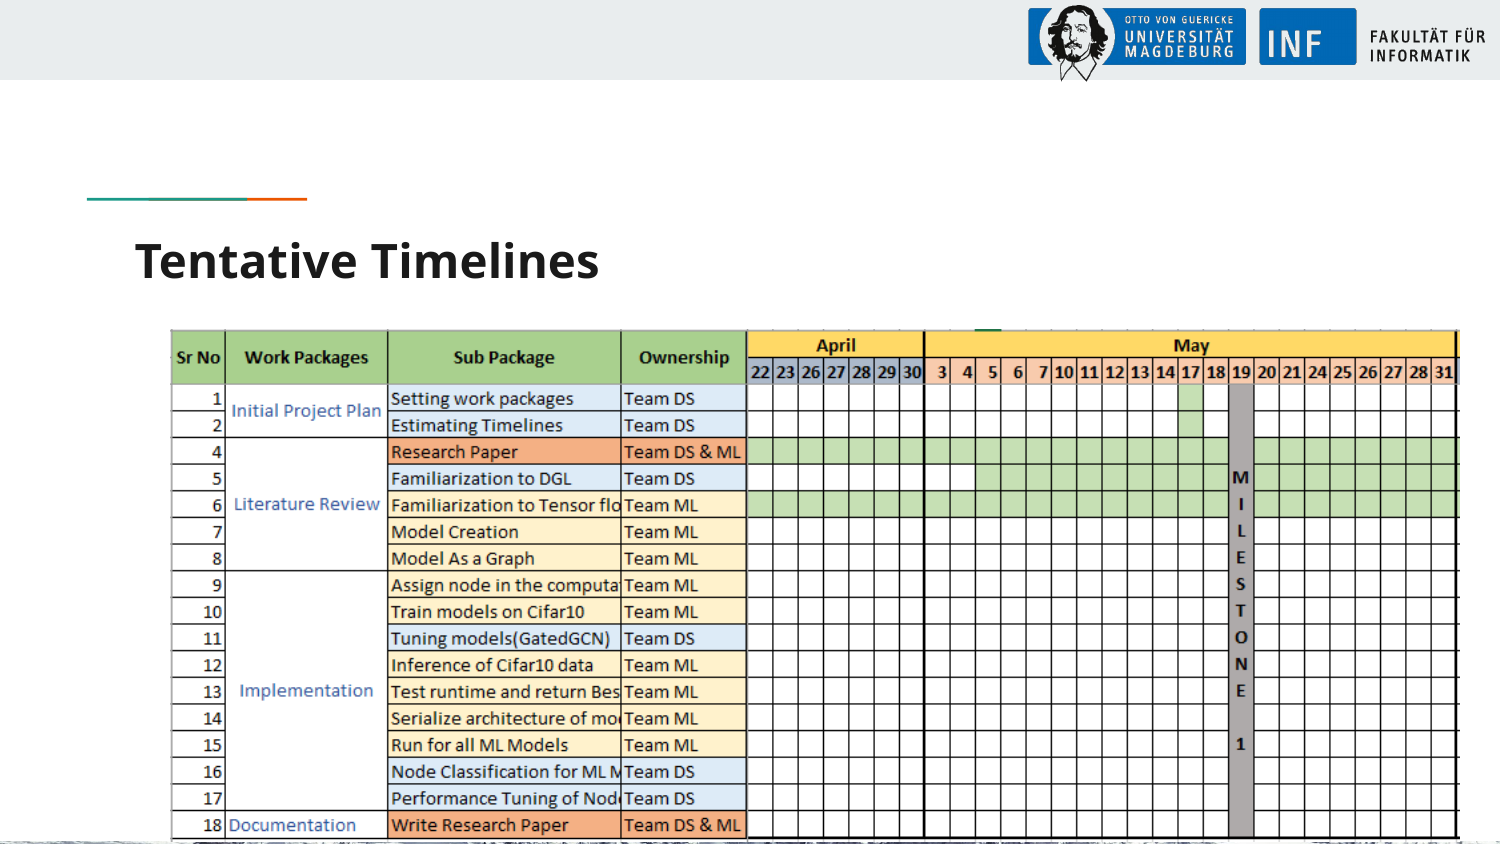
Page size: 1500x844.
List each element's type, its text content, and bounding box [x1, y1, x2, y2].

picture [0, 328, 1500, 844]
picture [1025, 2, 1487, 84]
title Tentative Timelines [119, 216, 1381, 305]
